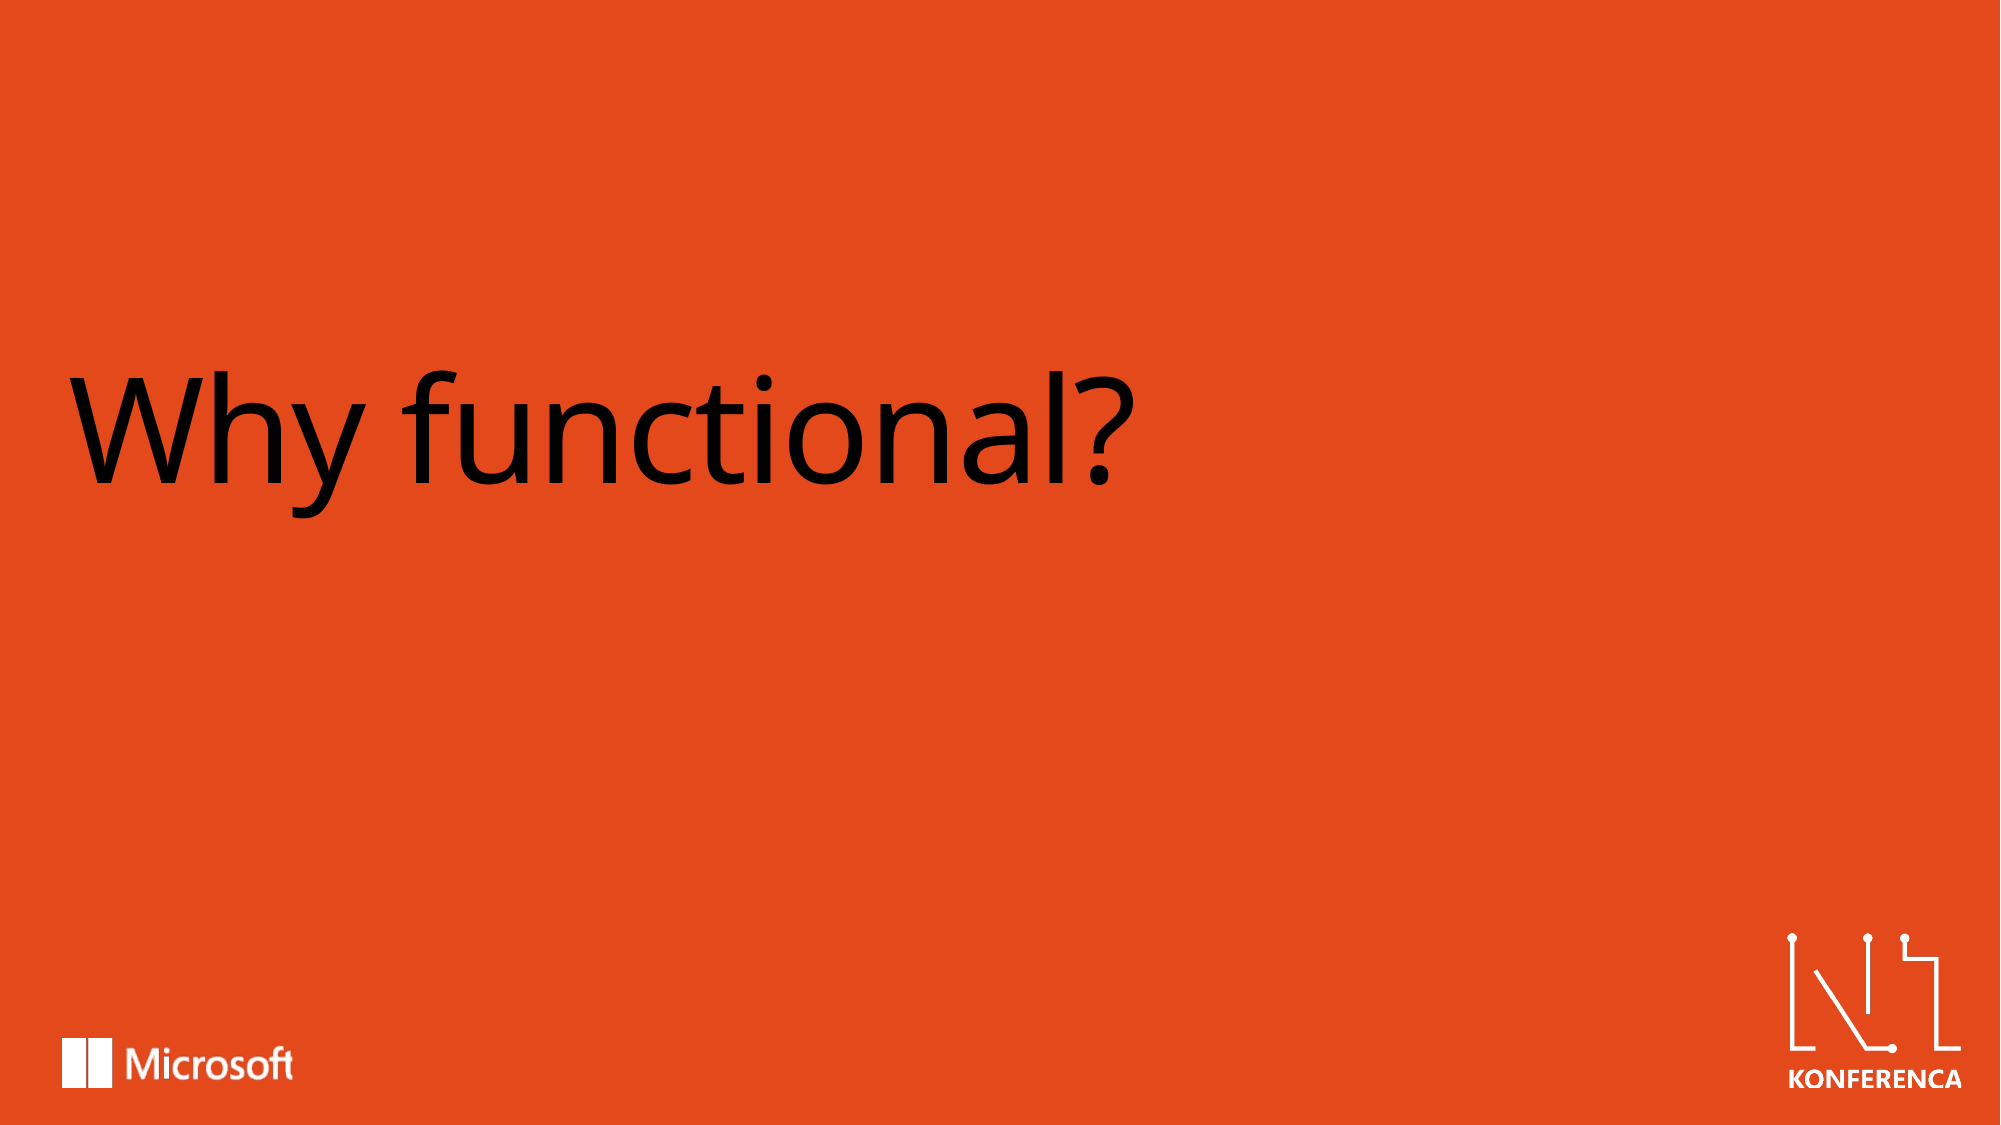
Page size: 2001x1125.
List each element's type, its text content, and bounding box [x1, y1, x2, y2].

title Why functional? [44, 341, 1956, 532]
